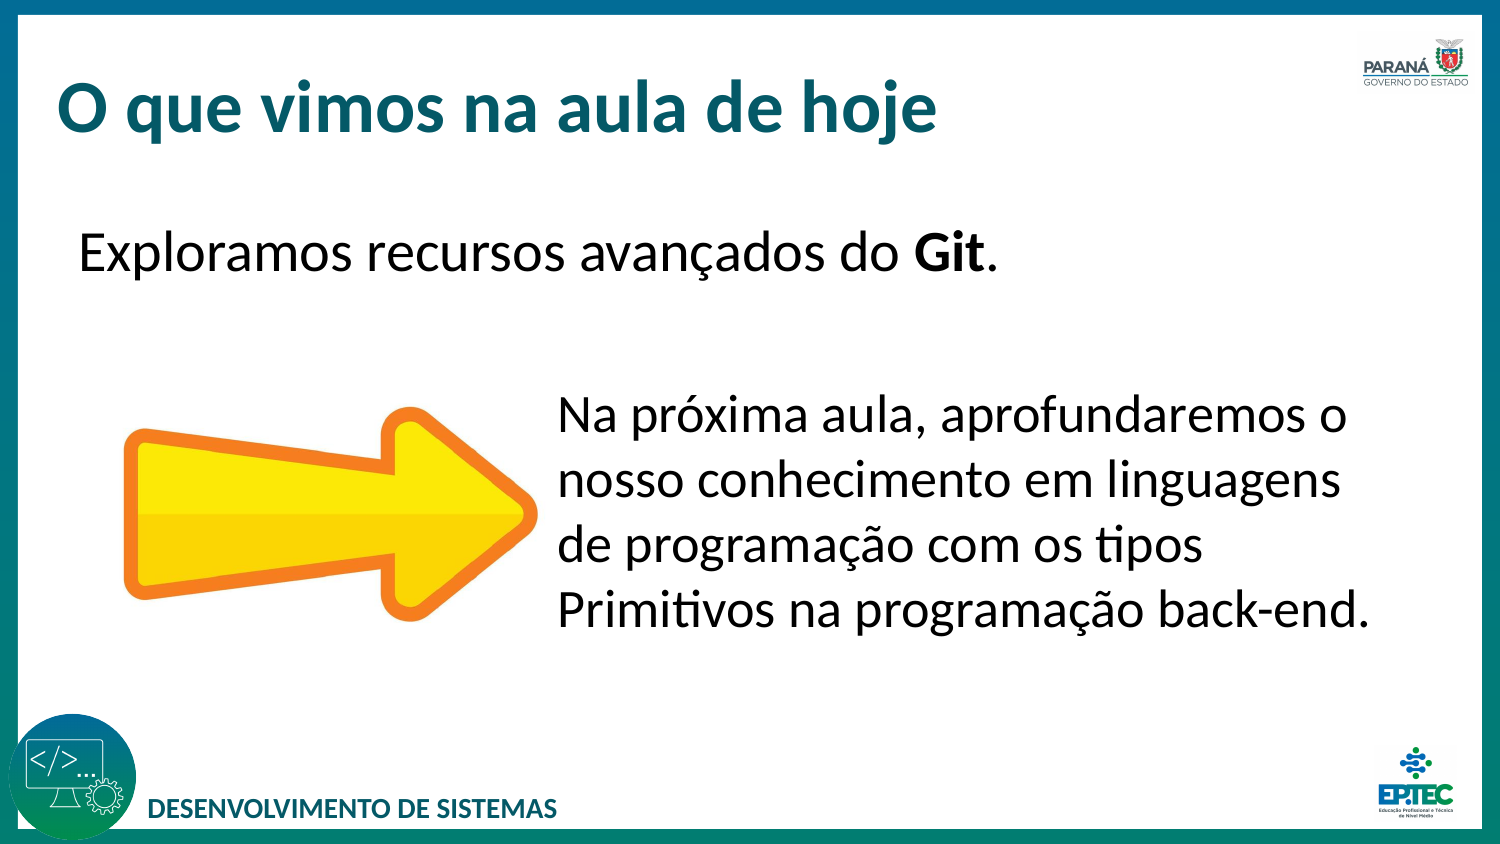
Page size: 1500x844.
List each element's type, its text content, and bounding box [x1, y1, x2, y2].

picture [114, 395, 549, 644]
picture [8, 713, 137, 841]
picture [1356, 30, 1475, 94]
text_box O que vimos na aula de hoje [42, 50, 1043, 156]
text_box Na próxima aula, aprofundaremos o nosso conhecimento em linguagens de programação com os tipos Primitivos na programação back-end. [542, 363, 1420, 661]
text_box DESENVOLVIMENTO DE SISTEMAS [141, 783, 644, 830]
picture [1374, 745, 1457, 822]
text_box Exploramos recursos avançados do Git. [63, 198, 1437, 298]
picture [1482, 273, 1500, 277]
text_box [17, 14, 1482, 829]
picture [0, 273, 17, 277]
